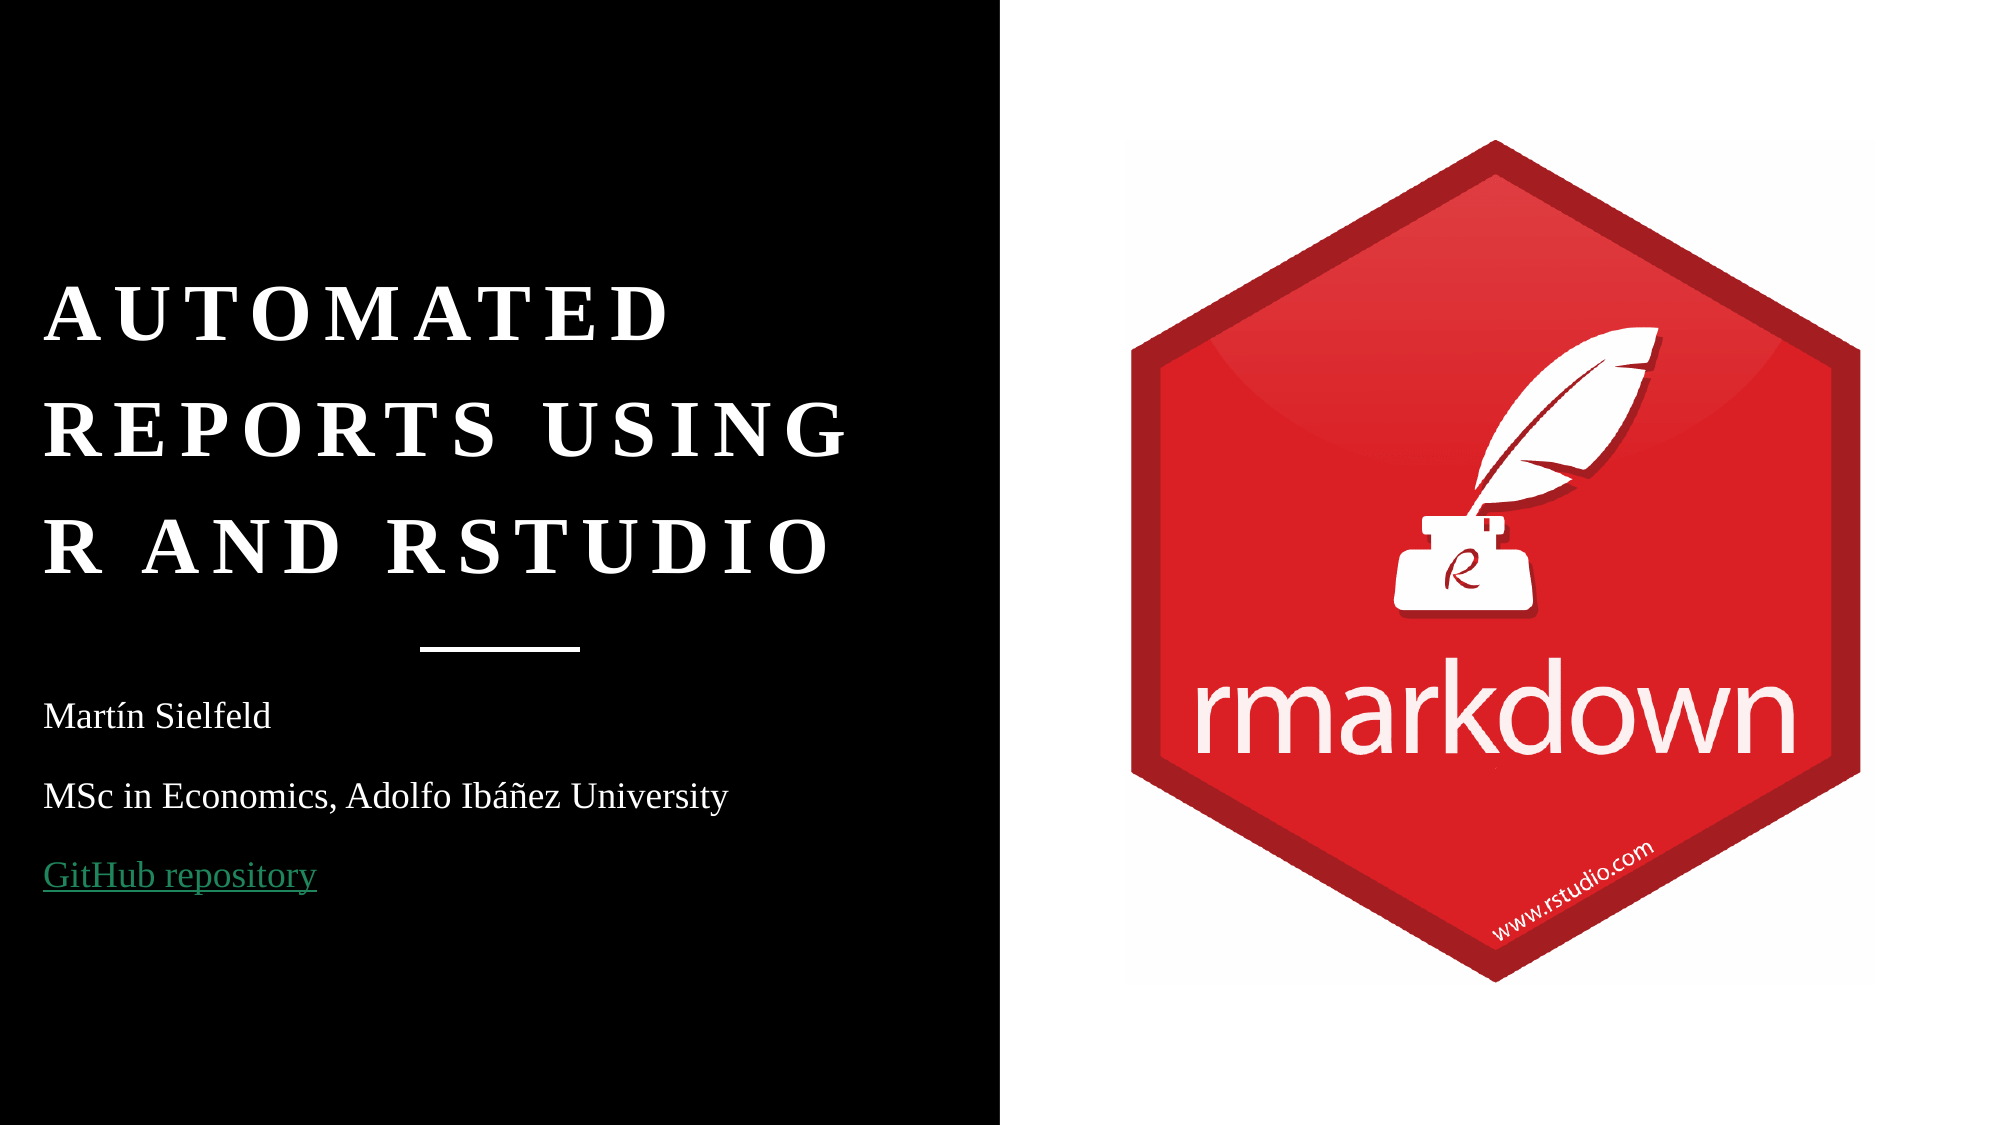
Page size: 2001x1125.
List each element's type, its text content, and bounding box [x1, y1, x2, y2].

title Automated reports using R and rstudio [28, 230, 906, 597]
text_box [999, 0, 2000, 1125]
subtitle Martín Sielfeld MSc in Economics, Adolfo Ibáñez University GitHub repository [28, 670, 971, 915]
picture [1124, 140, 1875, 985]
text_box [0, 0, 999, 1125]
